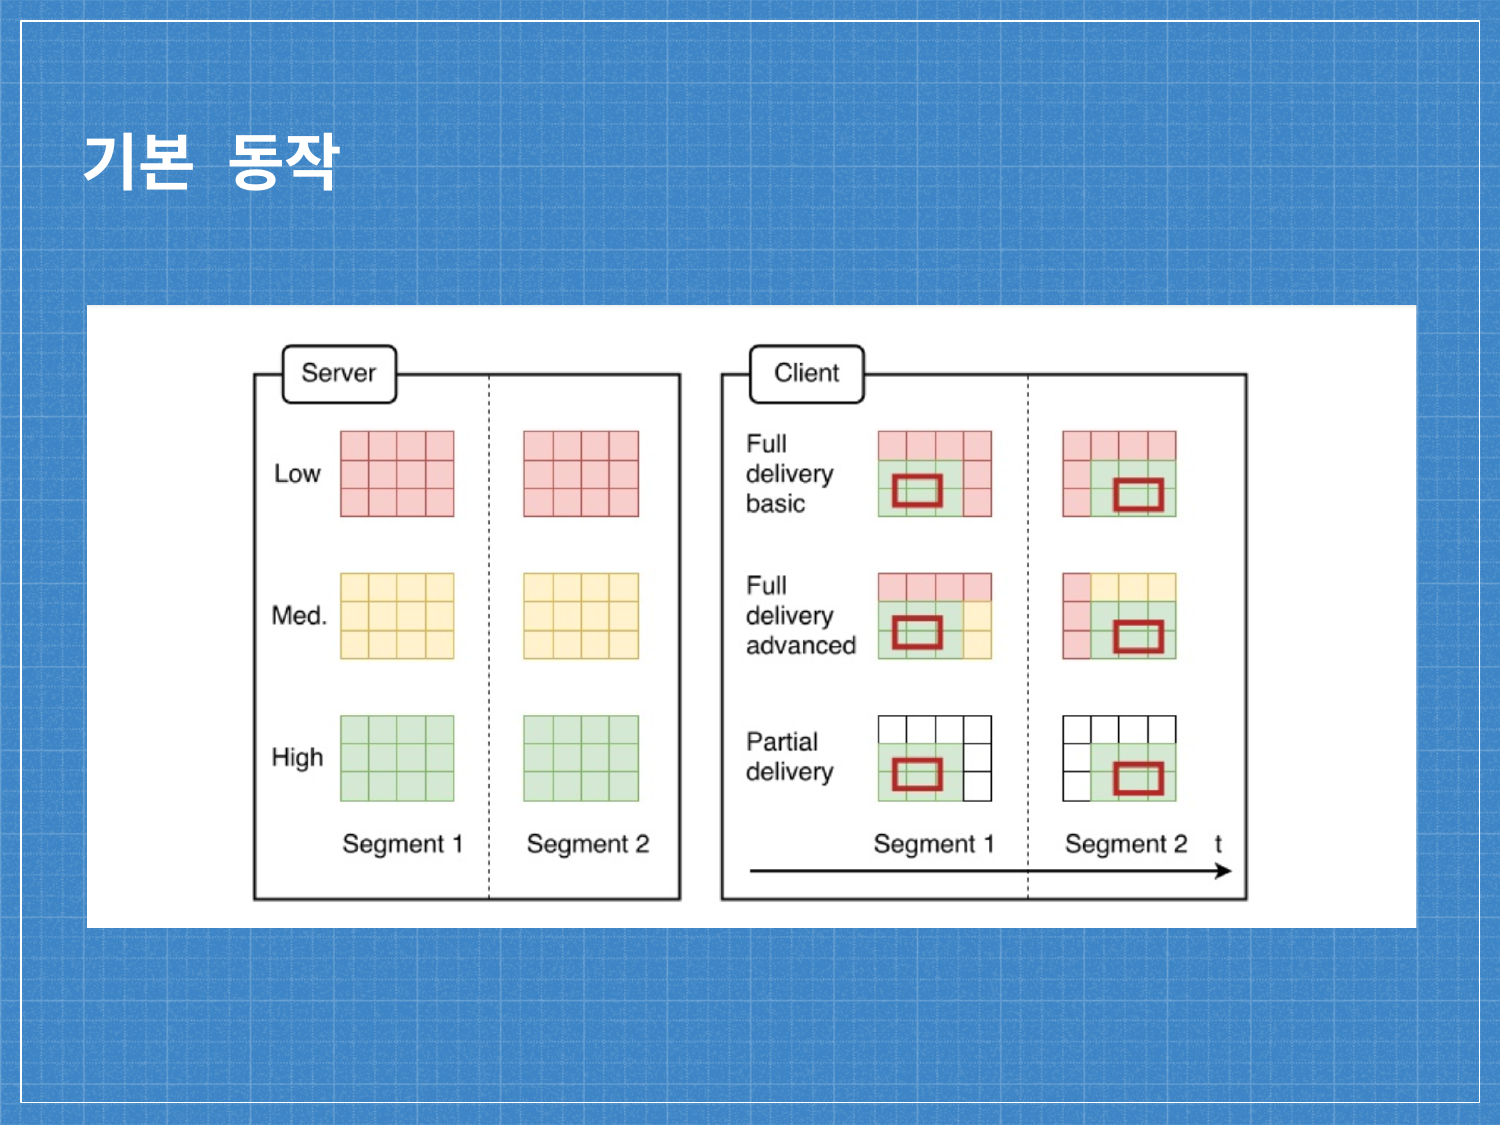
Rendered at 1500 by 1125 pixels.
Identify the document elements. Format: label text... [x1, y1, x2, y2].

title 기본 동작 [66, 108, 1417, 199]
picture [0, 0, 1500, 1125]
